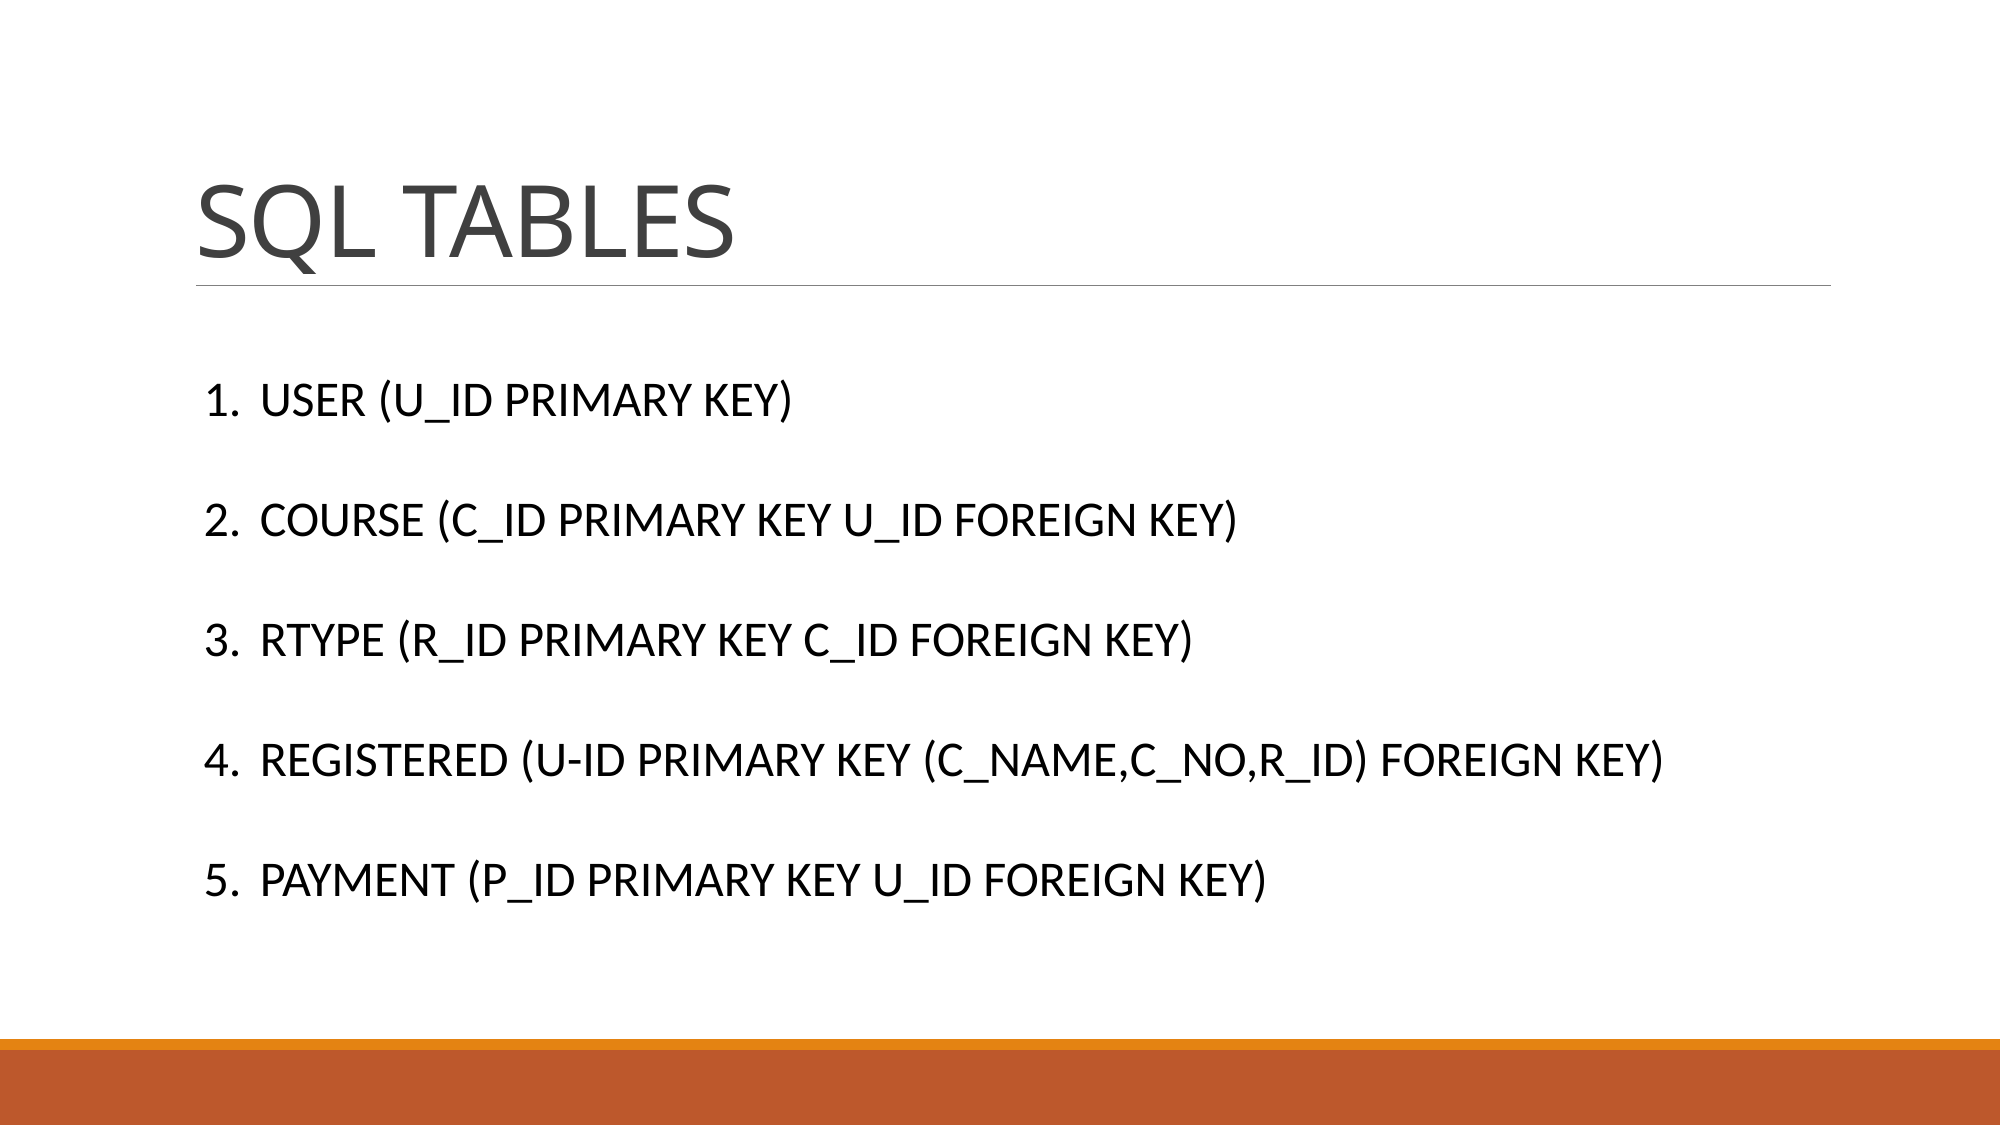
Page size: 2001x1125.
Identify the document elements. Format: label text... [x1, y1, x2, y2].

title SQL TABLES [180, 47, 1830, 285]
text_box USER (U_ID PRIMARY KEY) COURSE (C_ID PRIMARY KEY U_ID FOREIGN KEY) RTYPE (R_ID PRIMARY KEY C_ID FOREIGN KEY) REGISTERED (U-ID PRIMARY KEY (C_NAME,C_NO,R_ID) FOREIGN KEY) PAYMENT (P_ID PRIMARY KEY U_ID FOREIGN KEY) [188, 359, 1844, 915]
